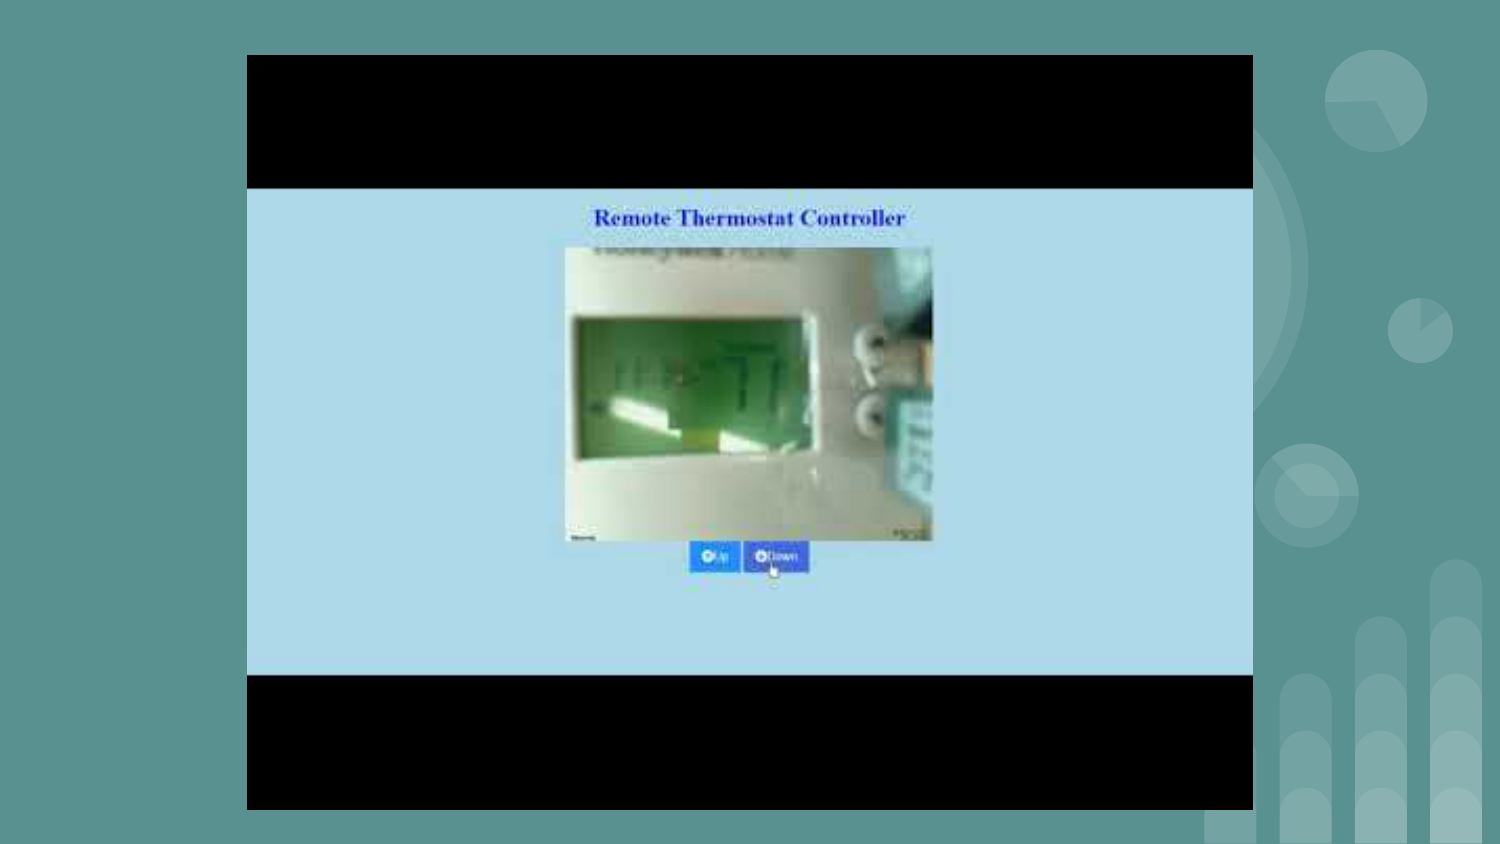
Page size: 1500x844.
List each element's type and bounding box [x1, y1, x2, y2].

picture [246, 55, 1254, 810]
